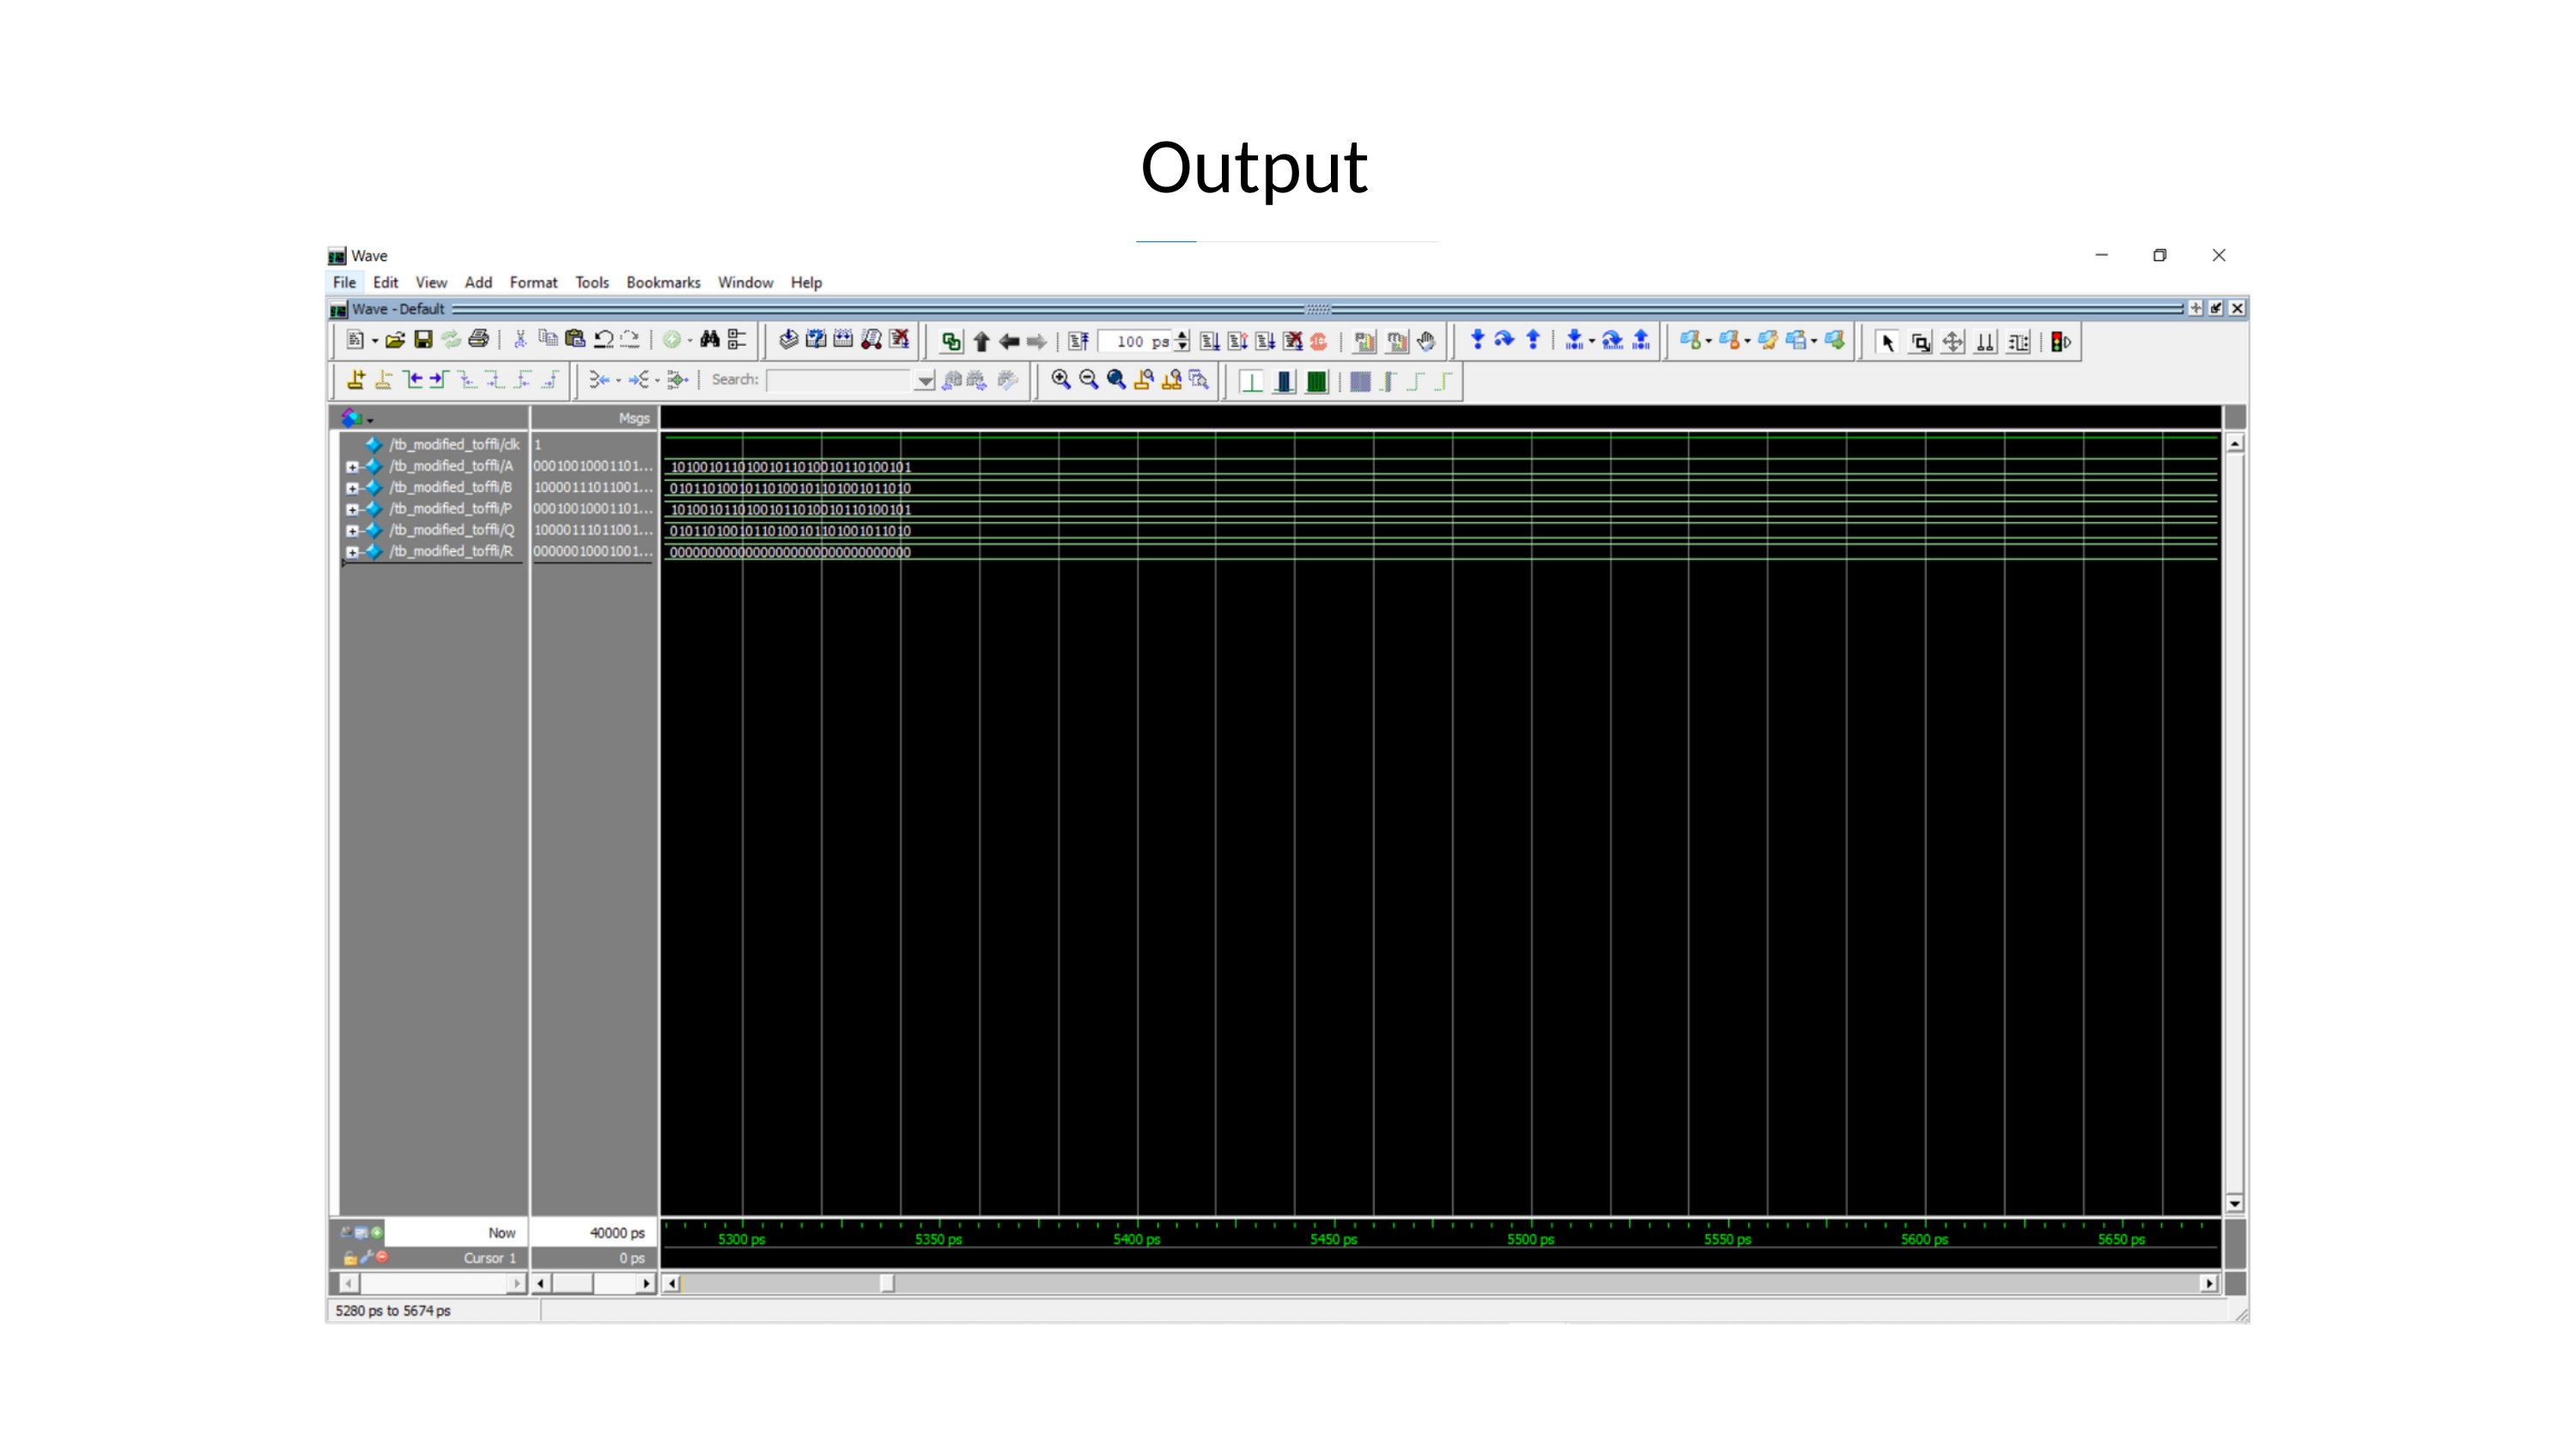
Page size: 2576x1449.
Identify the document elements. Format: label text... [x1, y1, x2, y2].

title Output [676, 80, 1836, 241]
text_box [325, 241, 2251, 1325]
